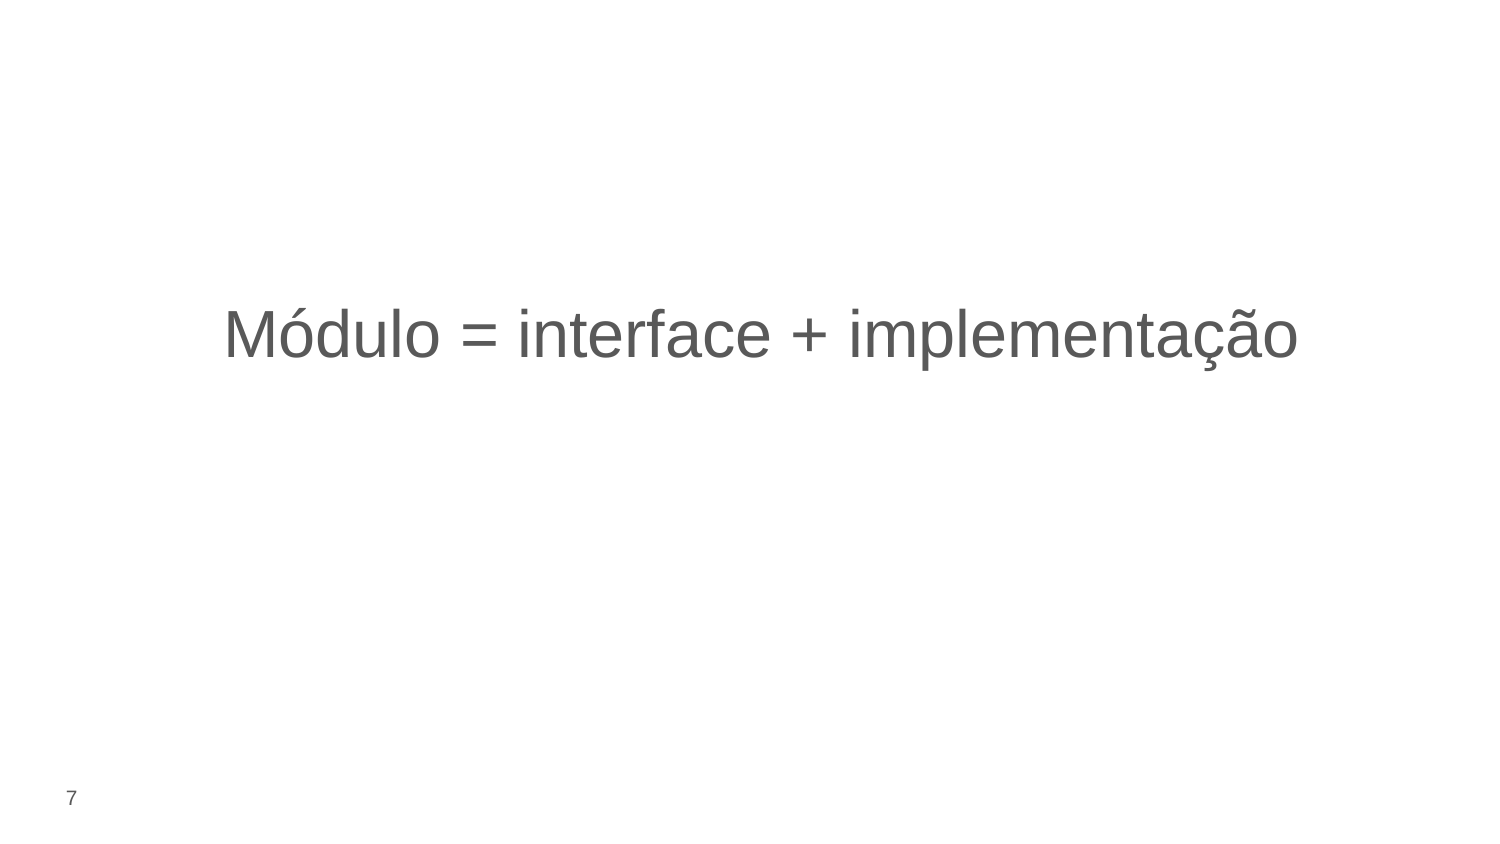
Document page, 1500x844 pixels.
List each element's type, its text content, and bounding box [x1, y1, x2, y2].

list Módulo = interface + implementação [51, 264, 1474, 364]
slide_number ‹#› [2, 764, 93, 830]
